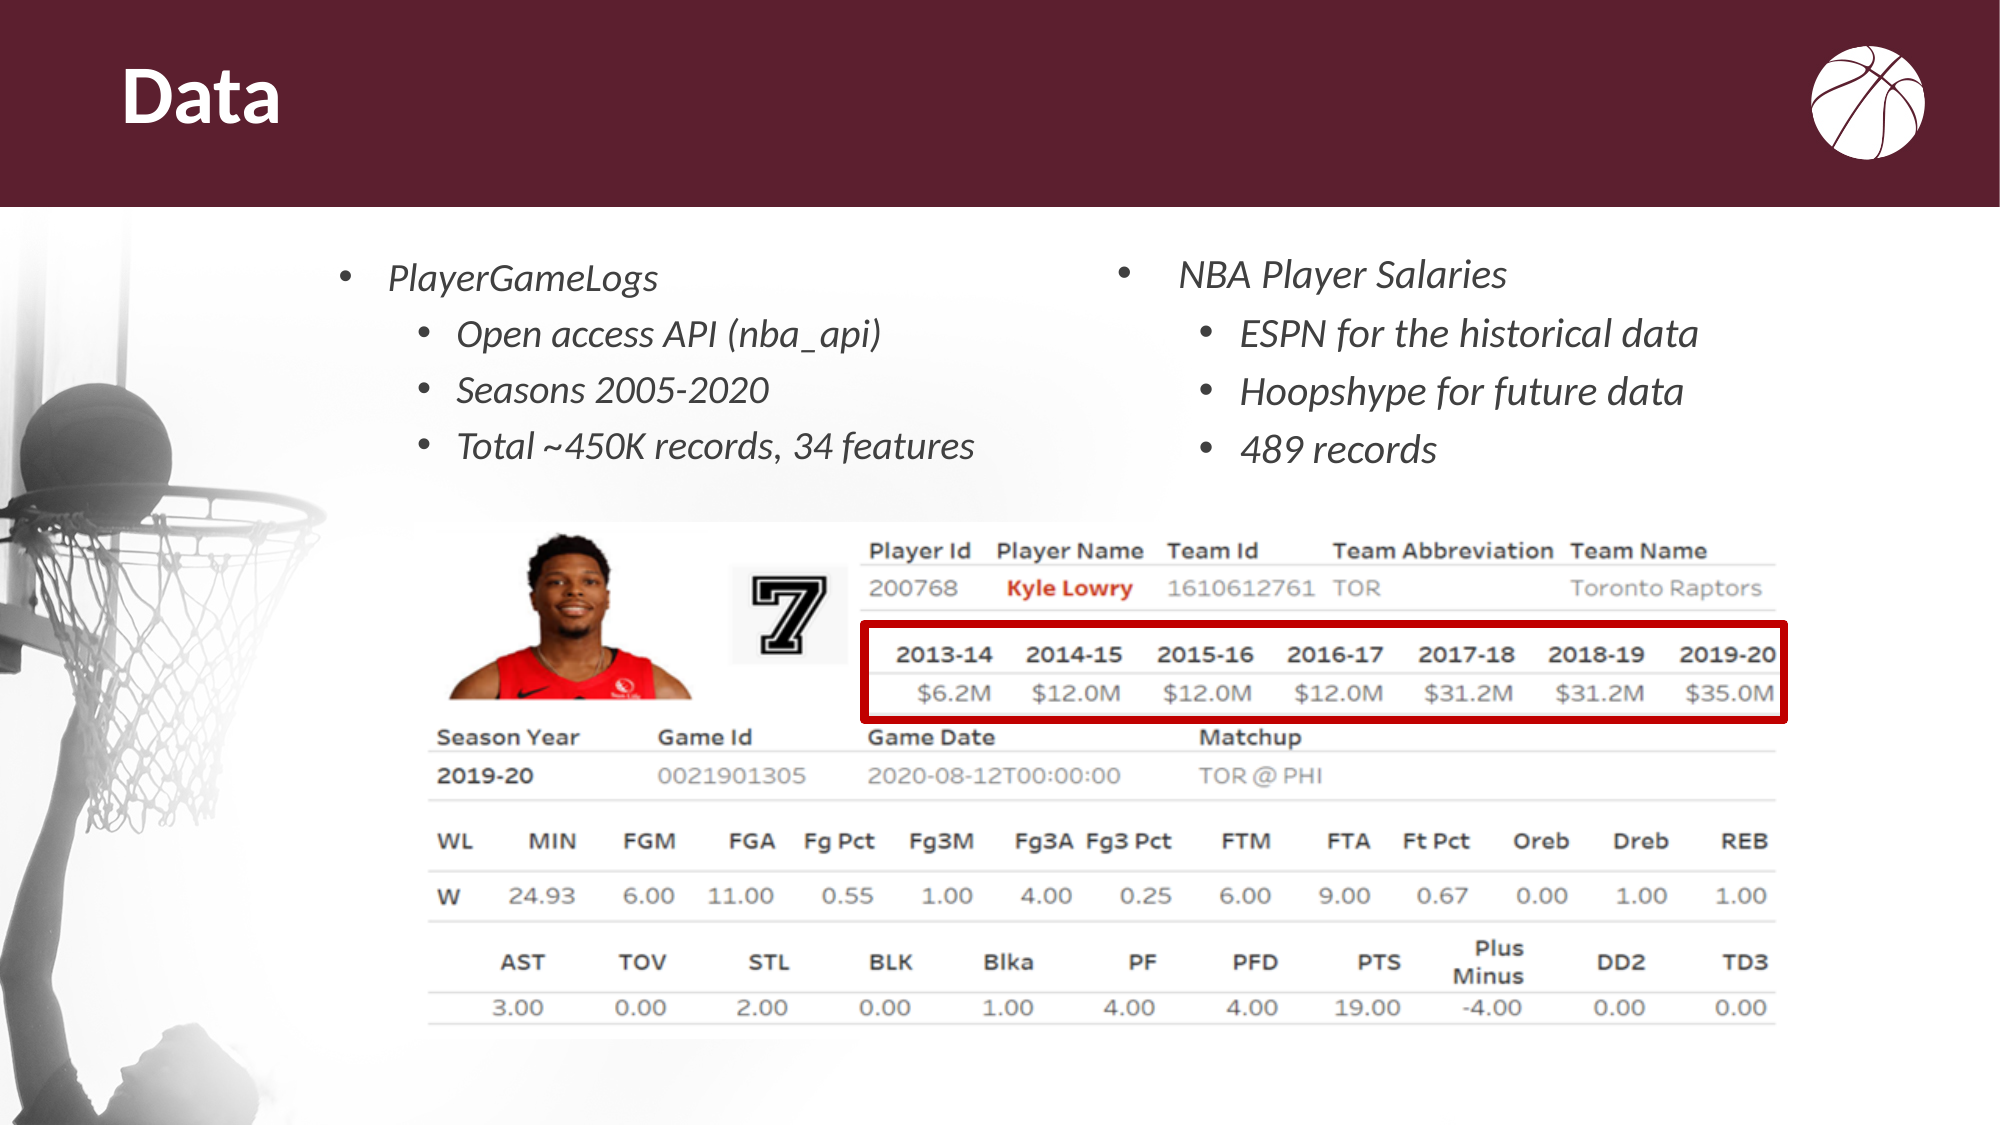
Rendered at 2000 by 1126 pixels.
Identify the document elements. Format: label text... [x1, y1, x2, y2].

picture [0, 0, 2000, 1125]
text_box NBA Player Salaries ESPN for the historical data Hoopshype for future data 489 records [1102, 239, 1874, 480]
title Data [104, 24, 1905, 156]
list PlayerGameLogs Open access API (nba_api) Seasons 2005-2020 Total ~450K records, 34 features [243, 243, 1047, 478]
